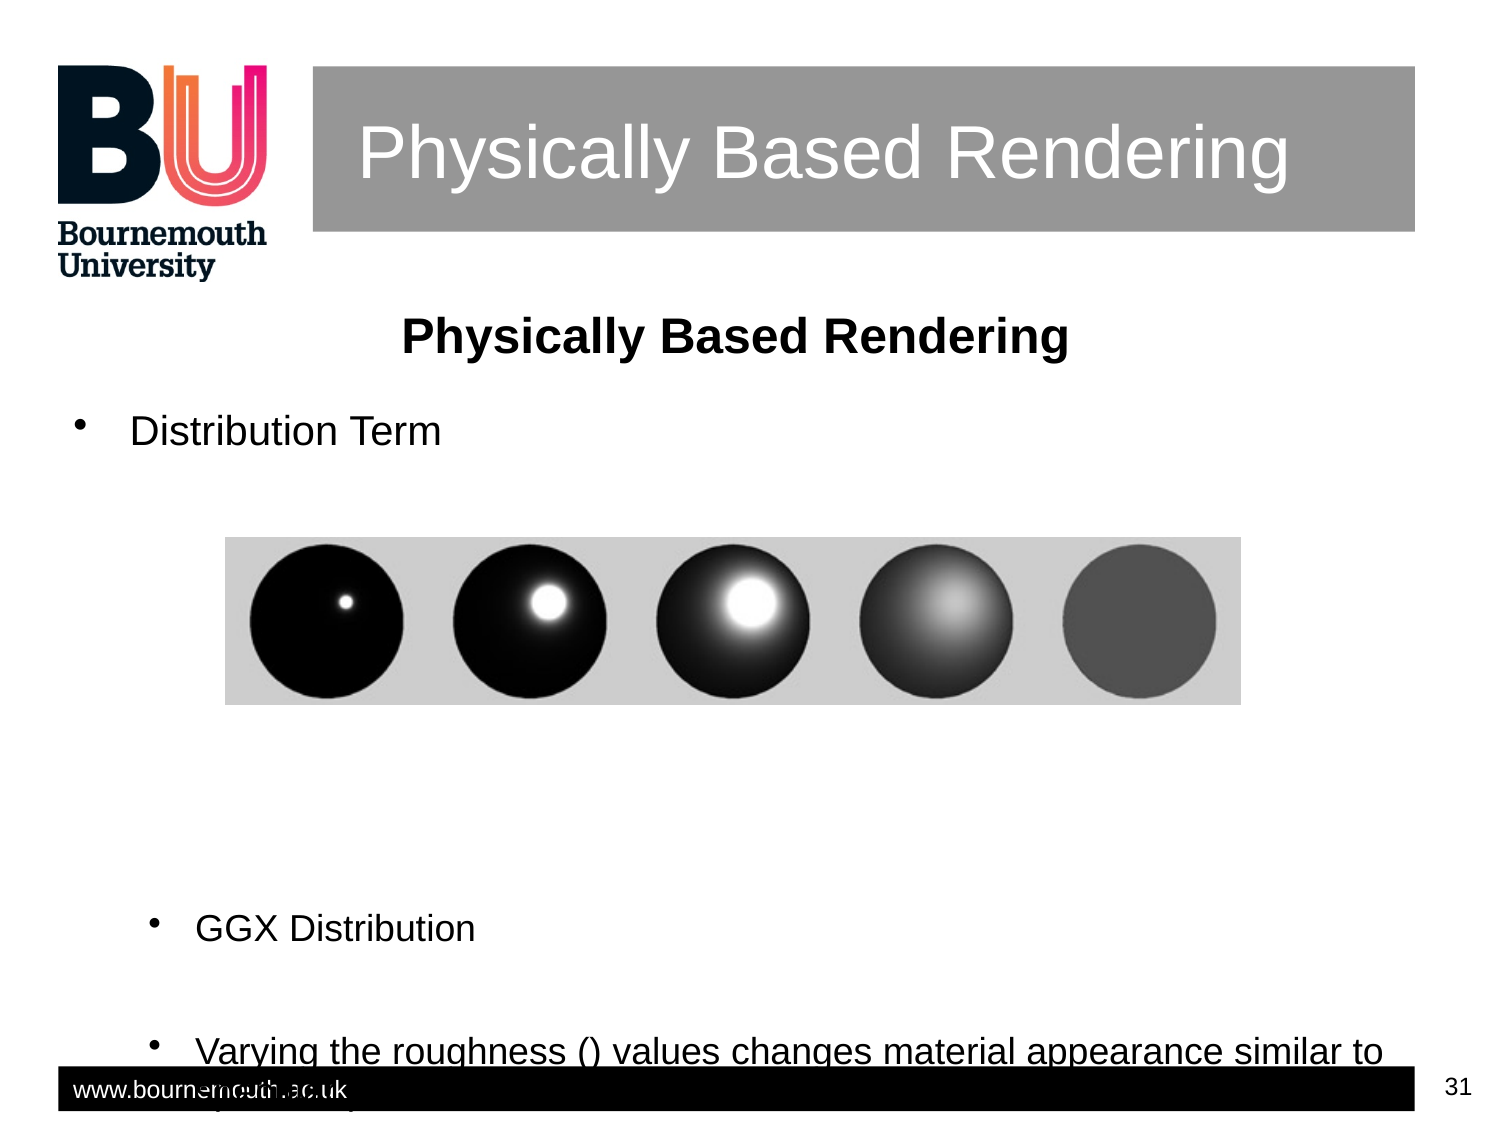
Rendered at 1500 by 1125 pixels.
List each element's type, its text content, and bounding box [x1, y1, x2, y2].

picture [224, 537, 1241, 705]
picture [58, 58, 274, 282]
title Physically Based Rendering [312, 66, 1416, 232]
